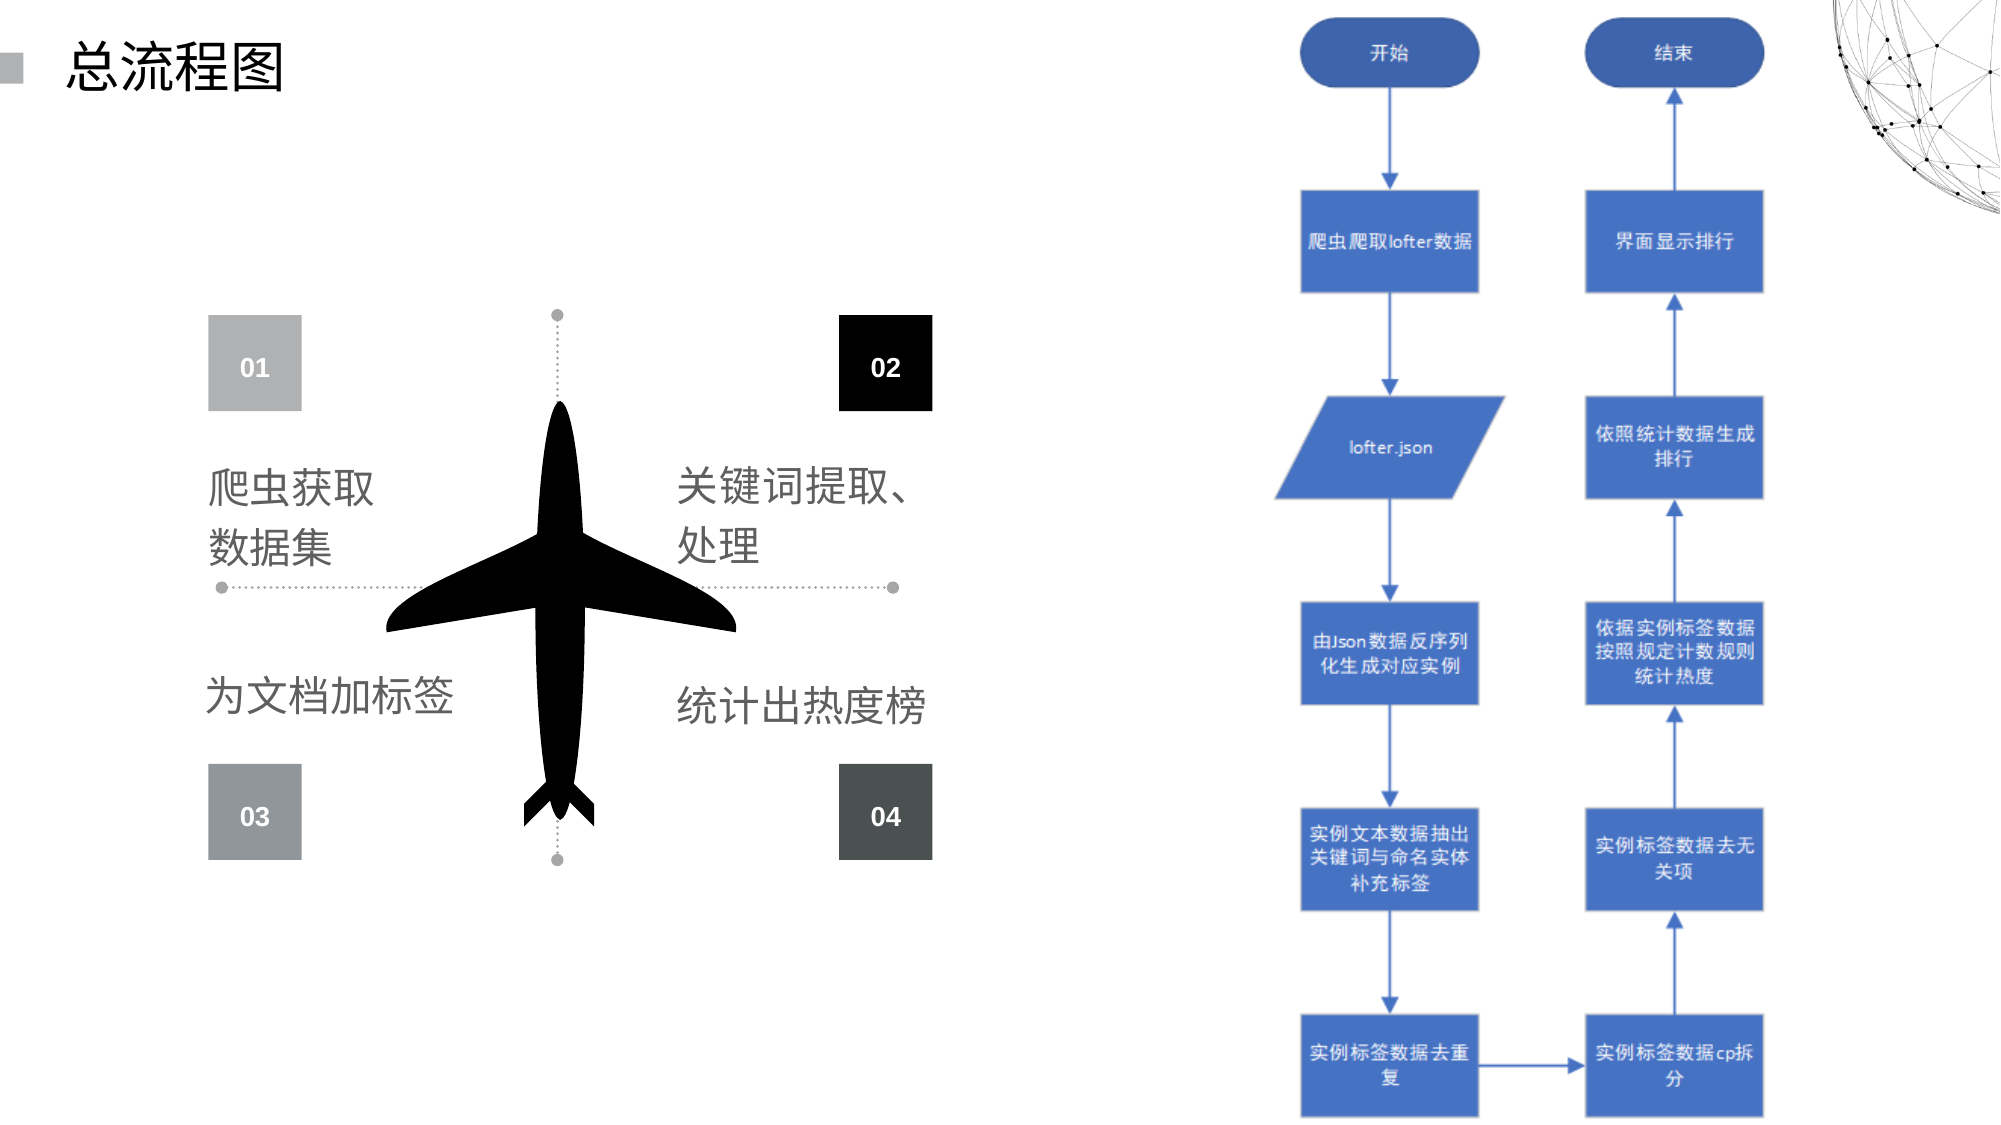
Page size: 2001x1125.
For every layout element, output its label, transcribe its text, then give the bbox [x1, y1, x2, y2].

text_box [385, 588, 557, 830]
text_box 04 [838, 763, 933, 861]
text_box 01 [207, 314, 303, 412]
text_box 总流程图 [49, 25, 301, 107]
text_box [425, 401, 557, 587]
text_box [0, 52, 24, 85]
text_box 为文档加标签 [204, 660, 480, 721]
text_box [558, 588, 738, 829]
text_box [558, 399, 698, 587]
picture [711, 0, 2000, 1119]
text_box 02 [838, 314, 933, 412]
text_box 统计出热度榜 [676, 669, 933, 730]
text_box 03 [207, 763, 303, 861]
text_box 关键词提取、处理 [676, 449, 933, 570]
text_box 爬虫获取 数据集 [208, 451, 457, 572]
